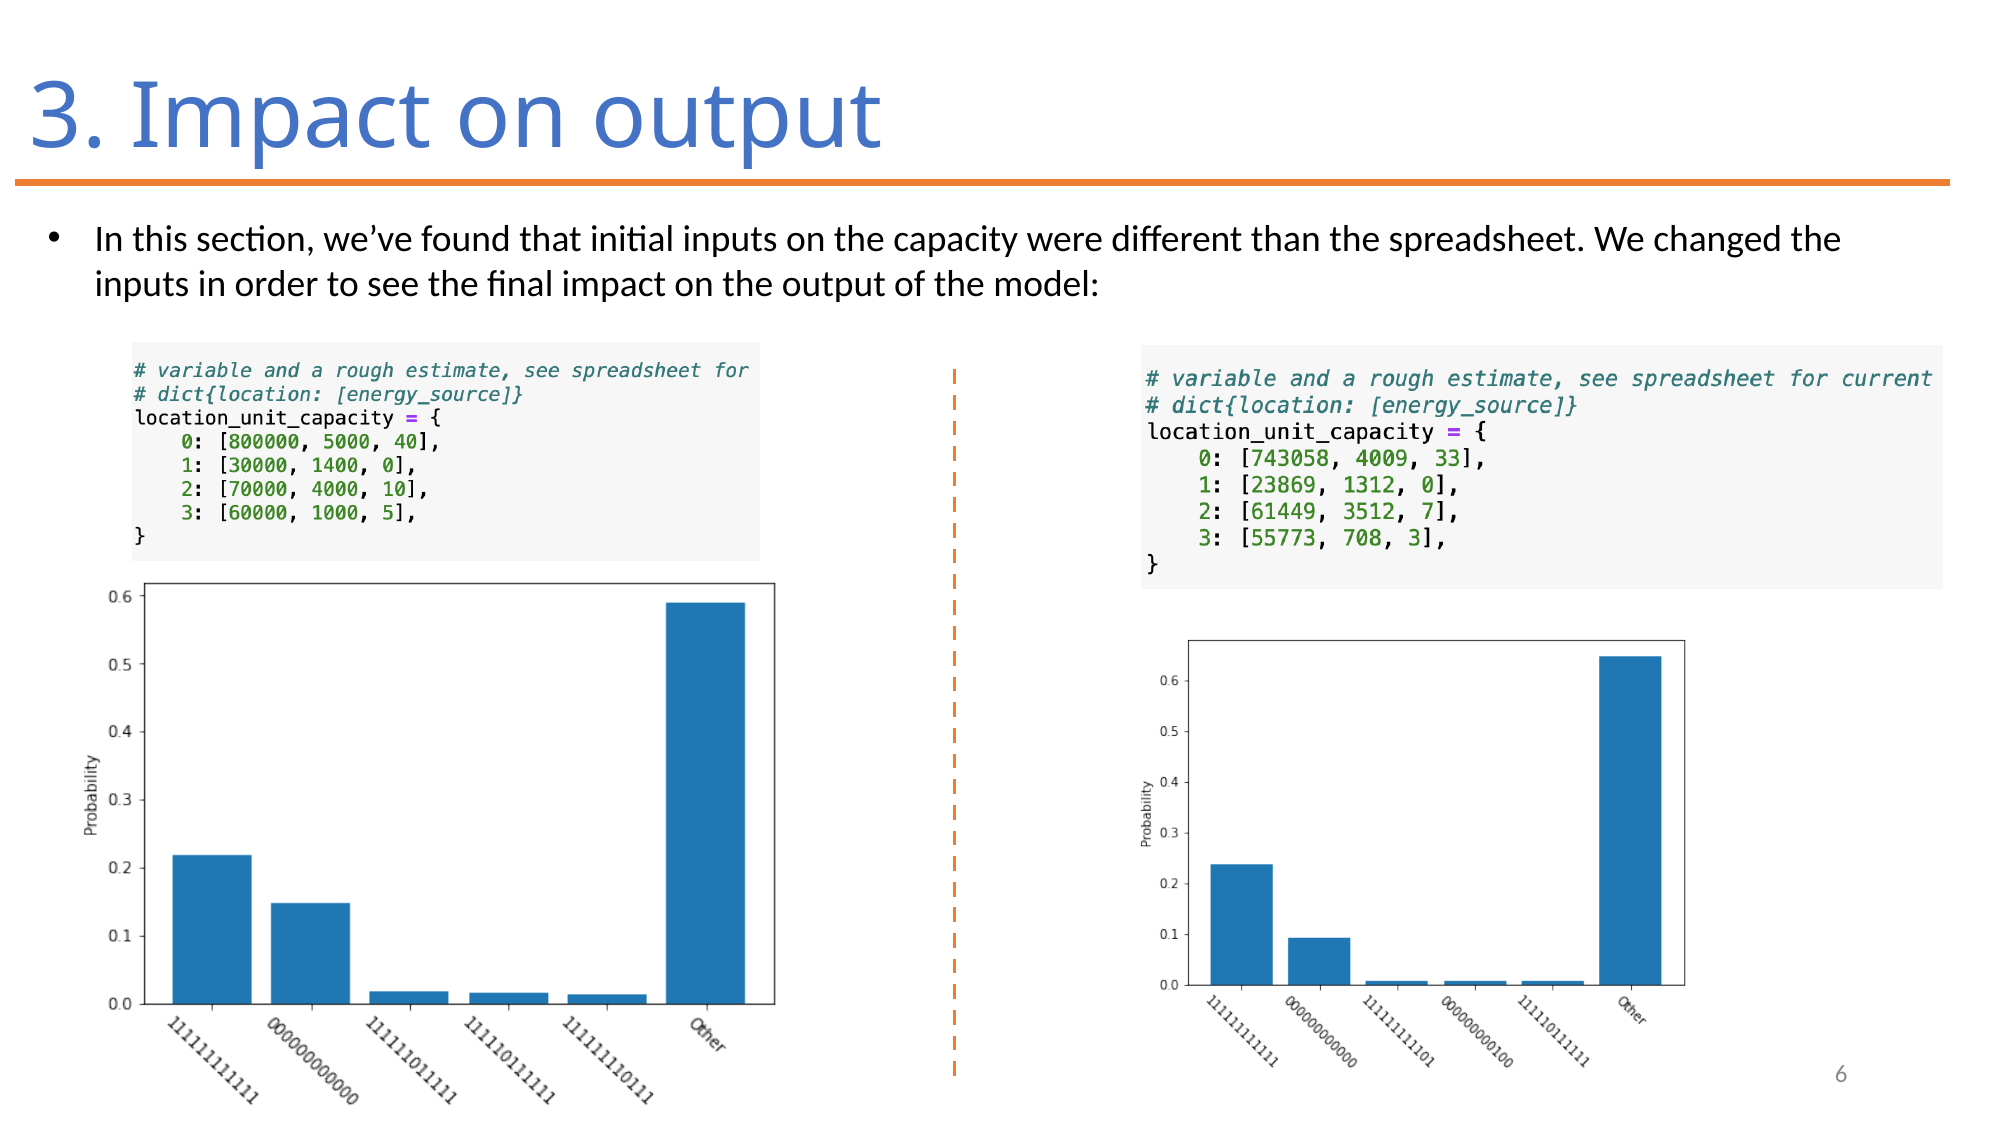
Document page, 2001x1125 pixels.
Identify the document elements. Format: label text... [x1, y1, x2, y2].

title 3. Impact on output [14, 0, 1836, 179]
picture [73, 572, 784, 1120]
text_box In this section, we’ve found that initial inputs on the capacity were different than the spreadsheet. We changed the inputs in order to see the final impact on the output of the model: [32, 206, 1889, 312]
picture [1141, 345, 1943, 589]
picture [1132, 631, 1692, 1080]
slide_number 6 [1412, 1042, 1863, 1103]
picture [131, 342, 761, 561]
title 3. Impact on output [14, 183, 1836, 239]
